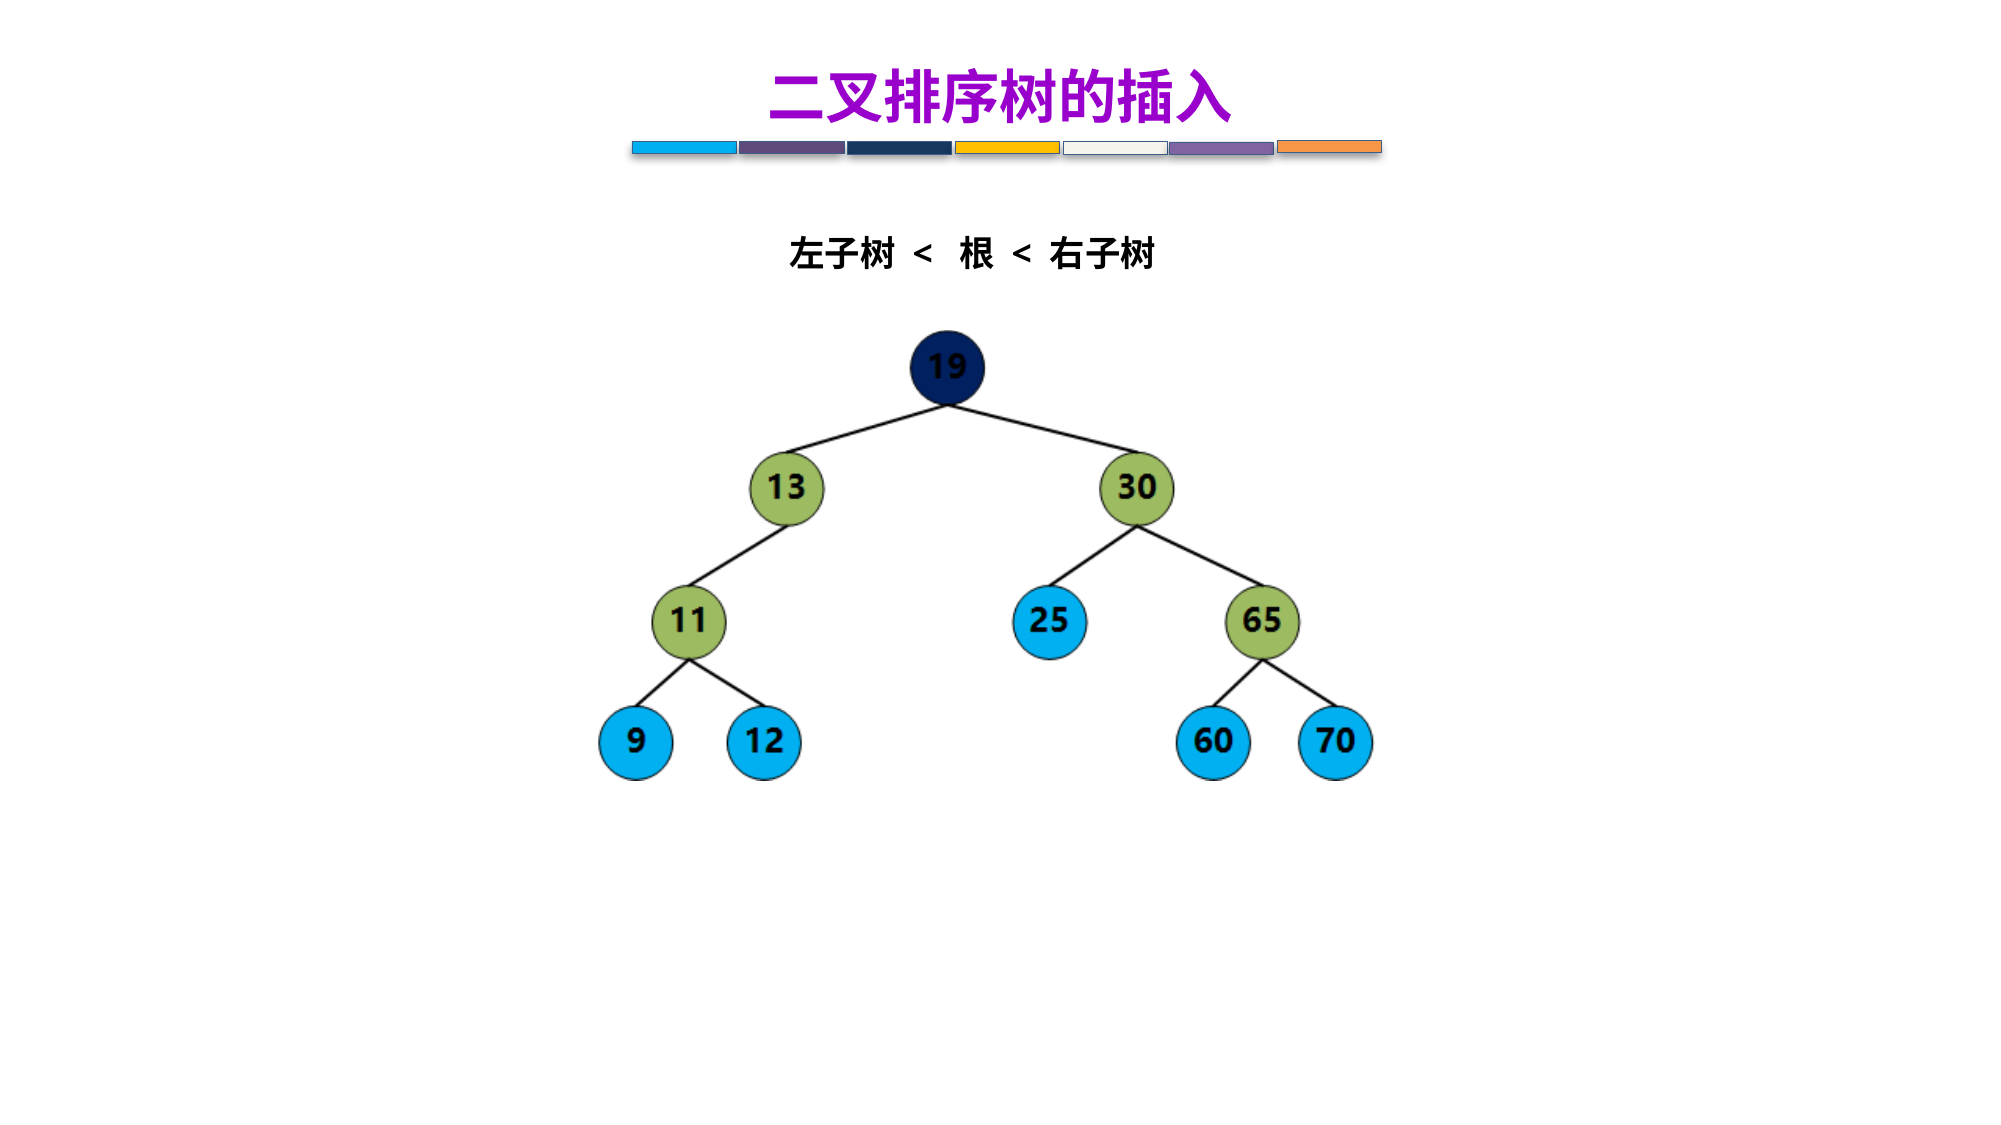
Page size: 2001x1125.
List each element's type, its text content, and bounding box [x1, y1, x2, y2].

text_box [1061, 140, 1167, 156]
text_box [846, 140, 953, 156]
text_box 二叉排序树的插入 [0, 18, 2000, 138]
picture [597, 330, 1375, 781]
text_box [1167, 140, 1275, 156]
text_box [630, 139, 738, 155]
text_box [953, 139, 1061, 156]
text_box 左子树 < 根 < 右子树 [774, 202, 1223, 282]
text_box [1275, 138, 1383, 155]
text_box [738, 139, 846, 156]
